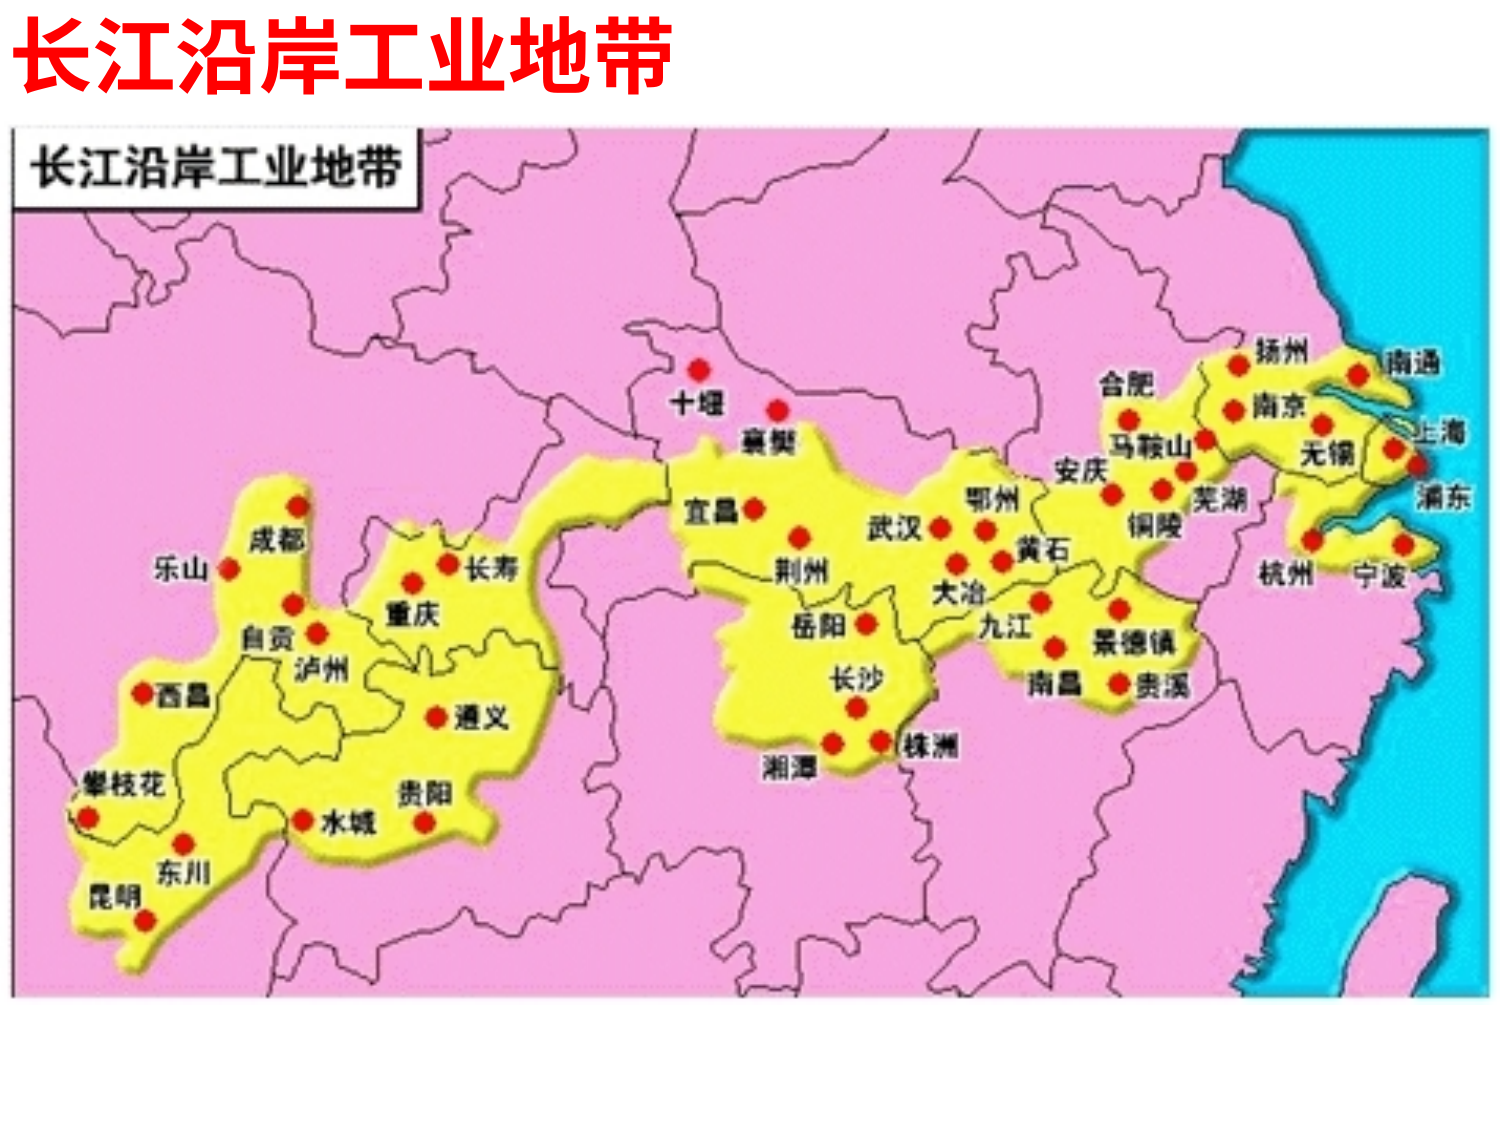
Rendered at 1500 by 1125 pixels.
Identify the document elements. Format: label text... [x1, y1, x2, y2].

text_box 长江沿岸工业地带 [0, 0, 727, 120]
picture [0, 120, 1500, 1005]
